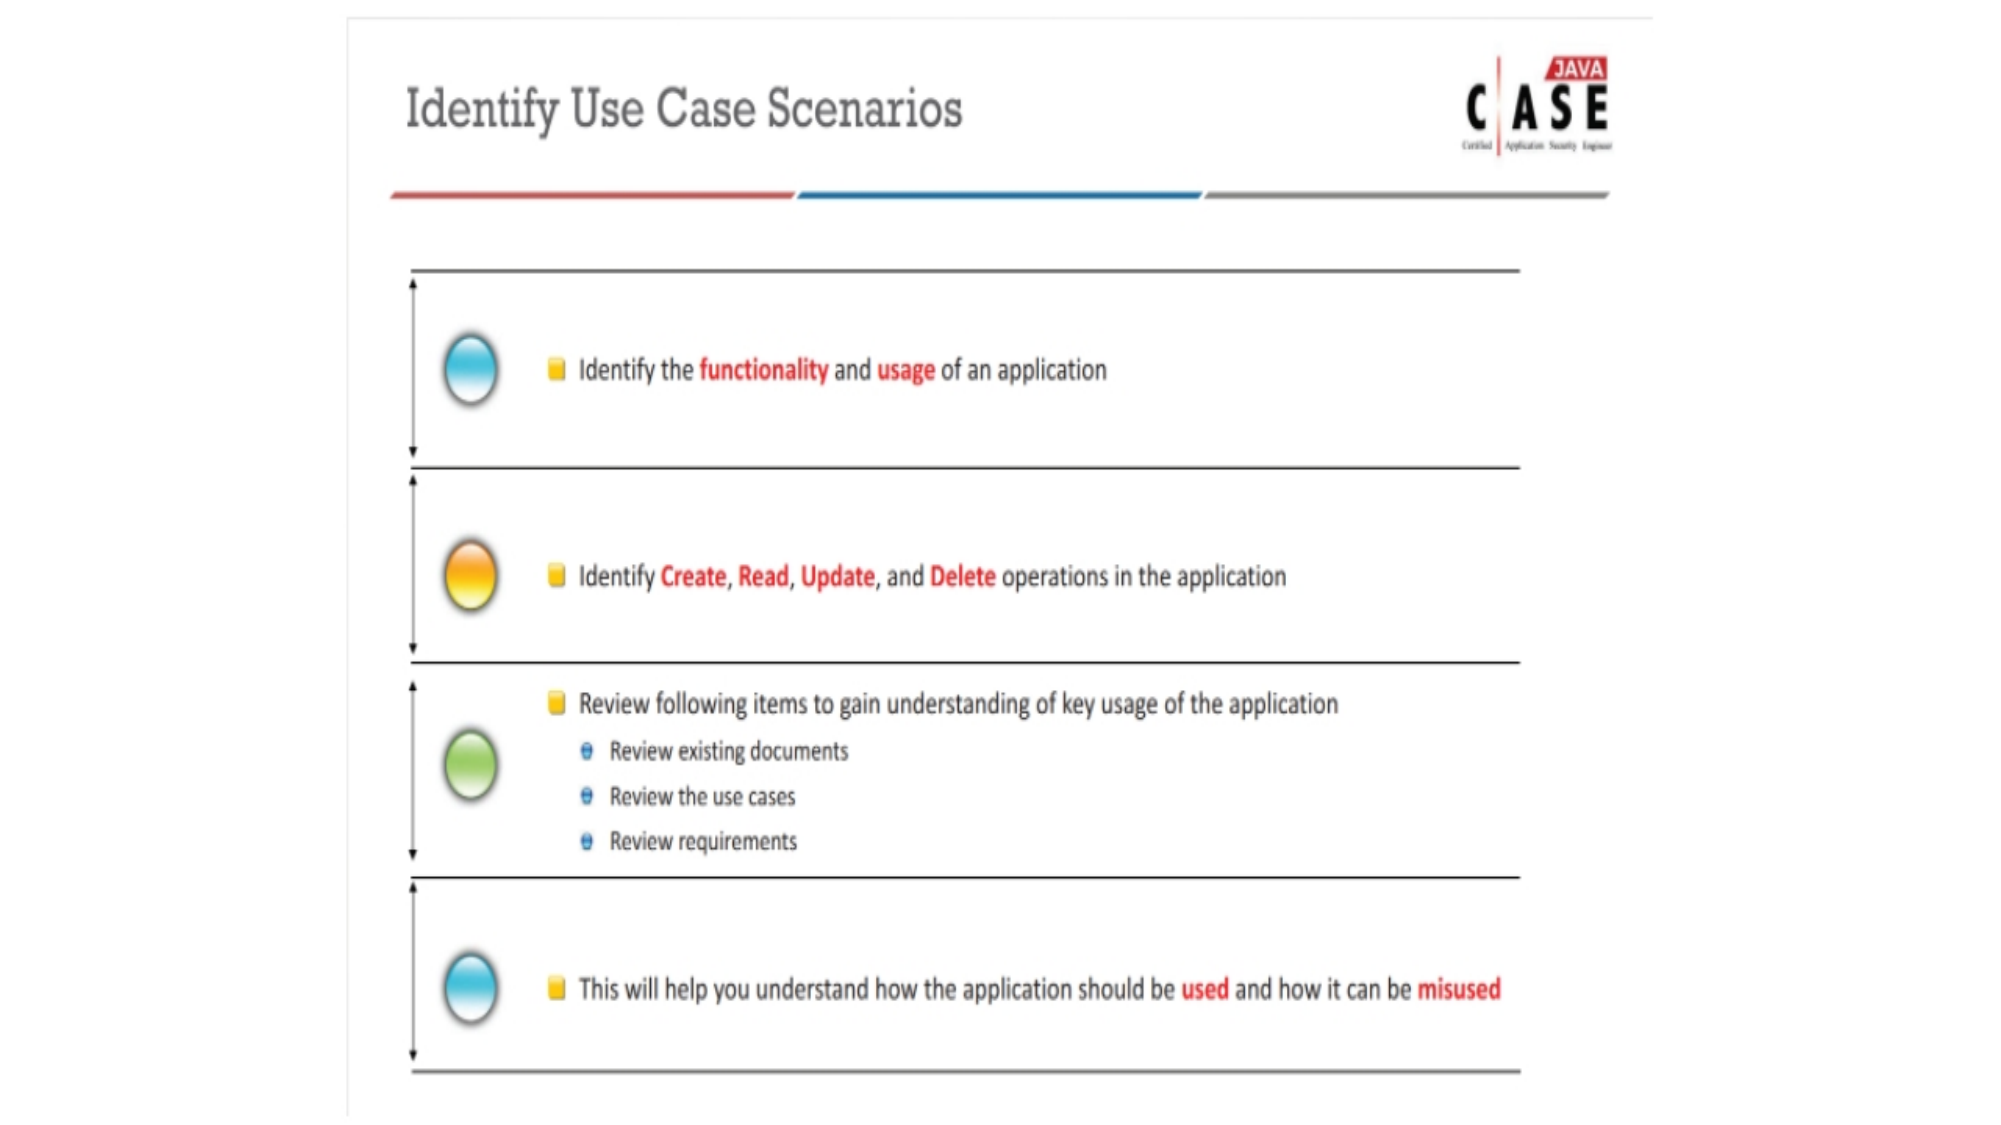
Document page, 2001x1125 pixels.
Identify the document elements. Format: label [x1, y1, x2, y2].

picture [327, 0, 1673, 1125]
